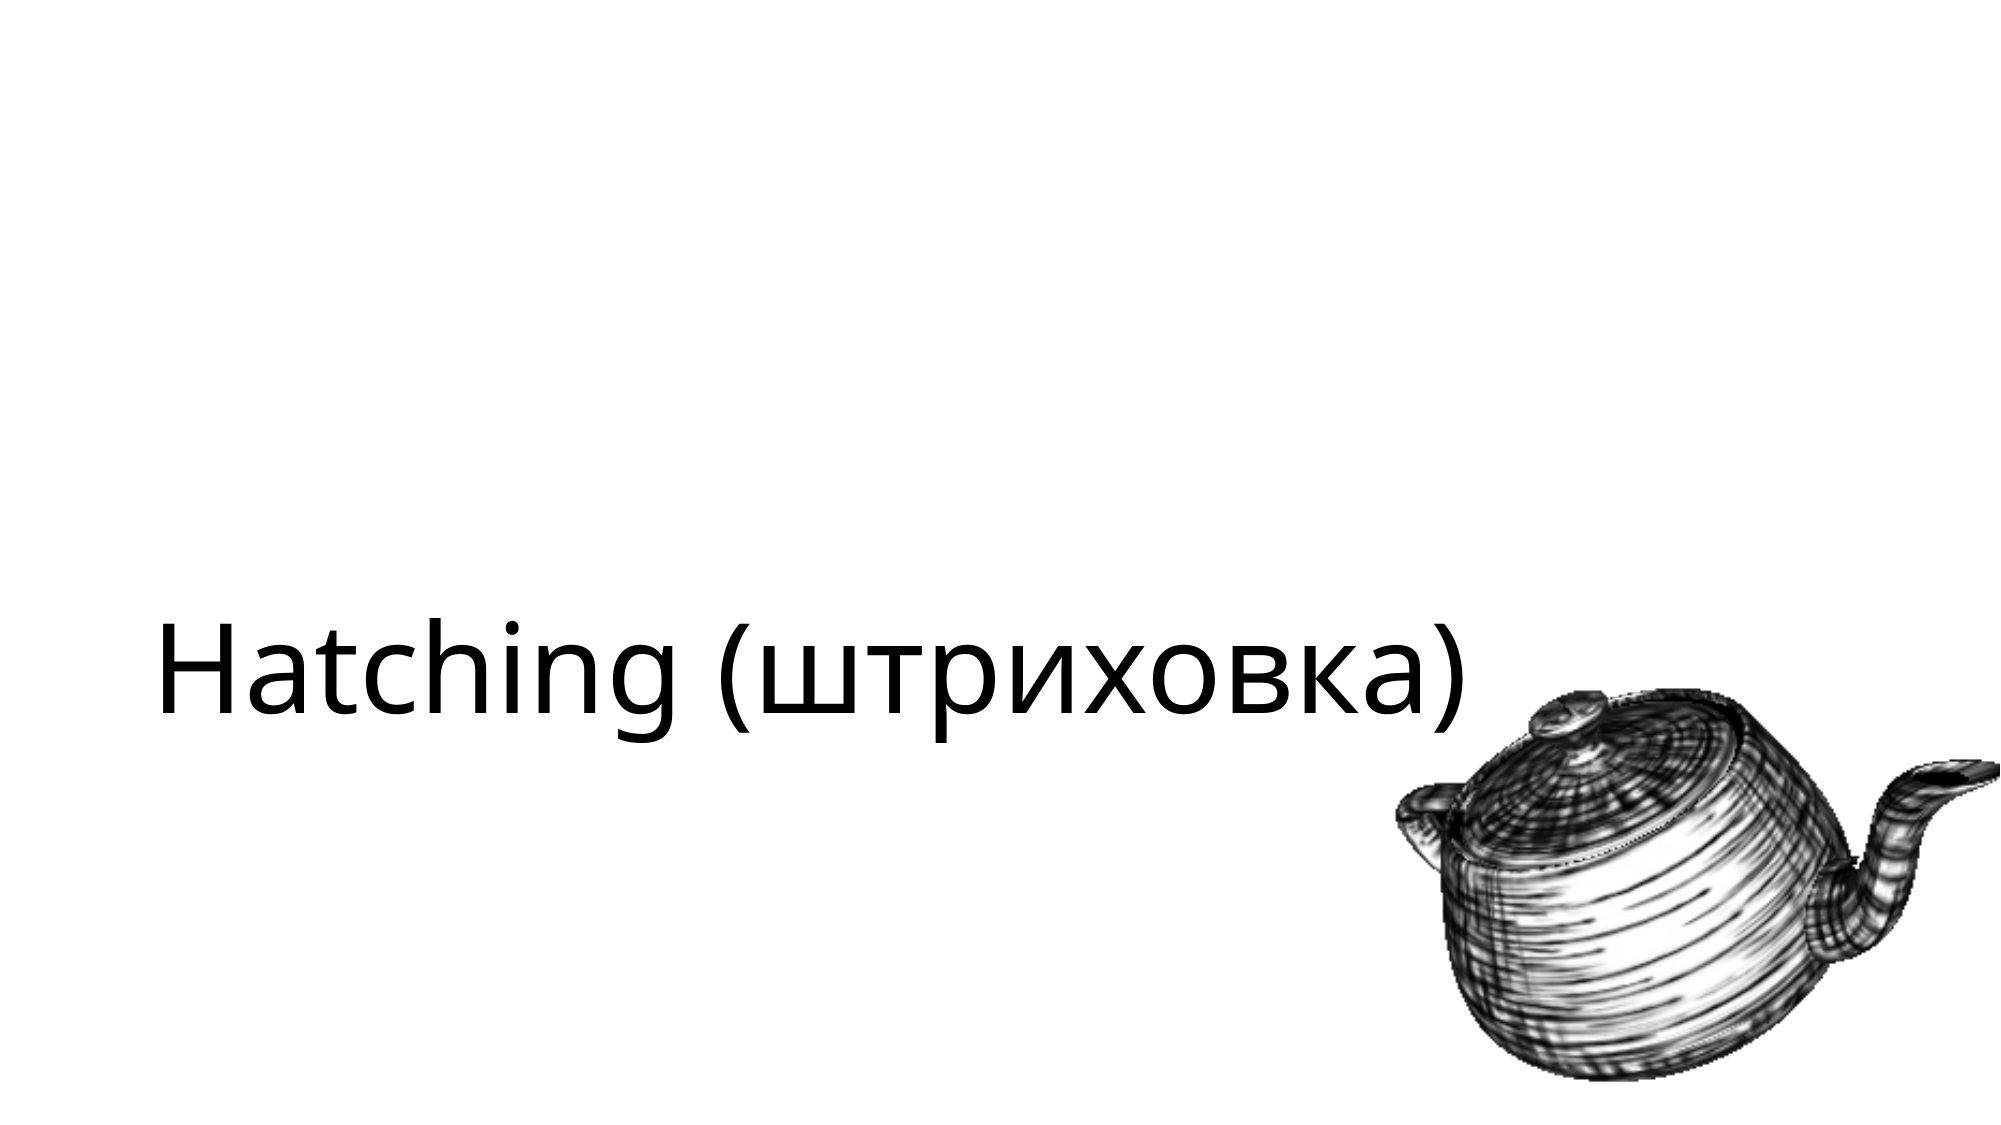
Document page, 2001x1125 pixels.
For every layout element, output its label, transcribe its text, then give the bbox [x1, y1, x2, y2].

title Hatching (штриховка) [136, 280, 1862, 749]
picture [1377, 656, 2000, 1095]
